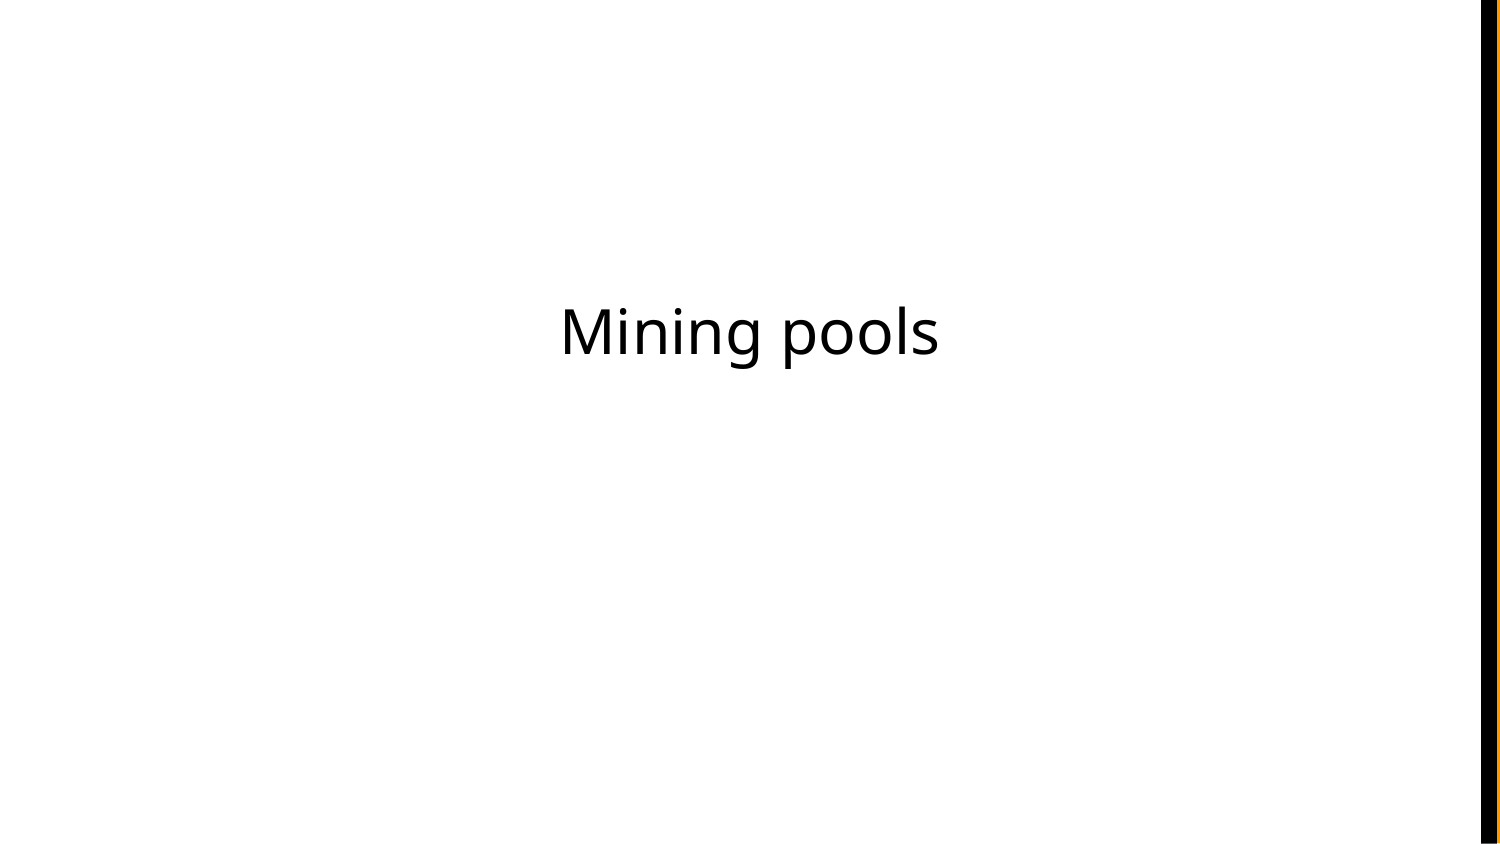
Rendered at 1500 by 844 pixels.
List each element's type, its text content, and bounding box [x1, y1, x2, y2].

subtitle Mining pools [112, 277, 1388, 560]
